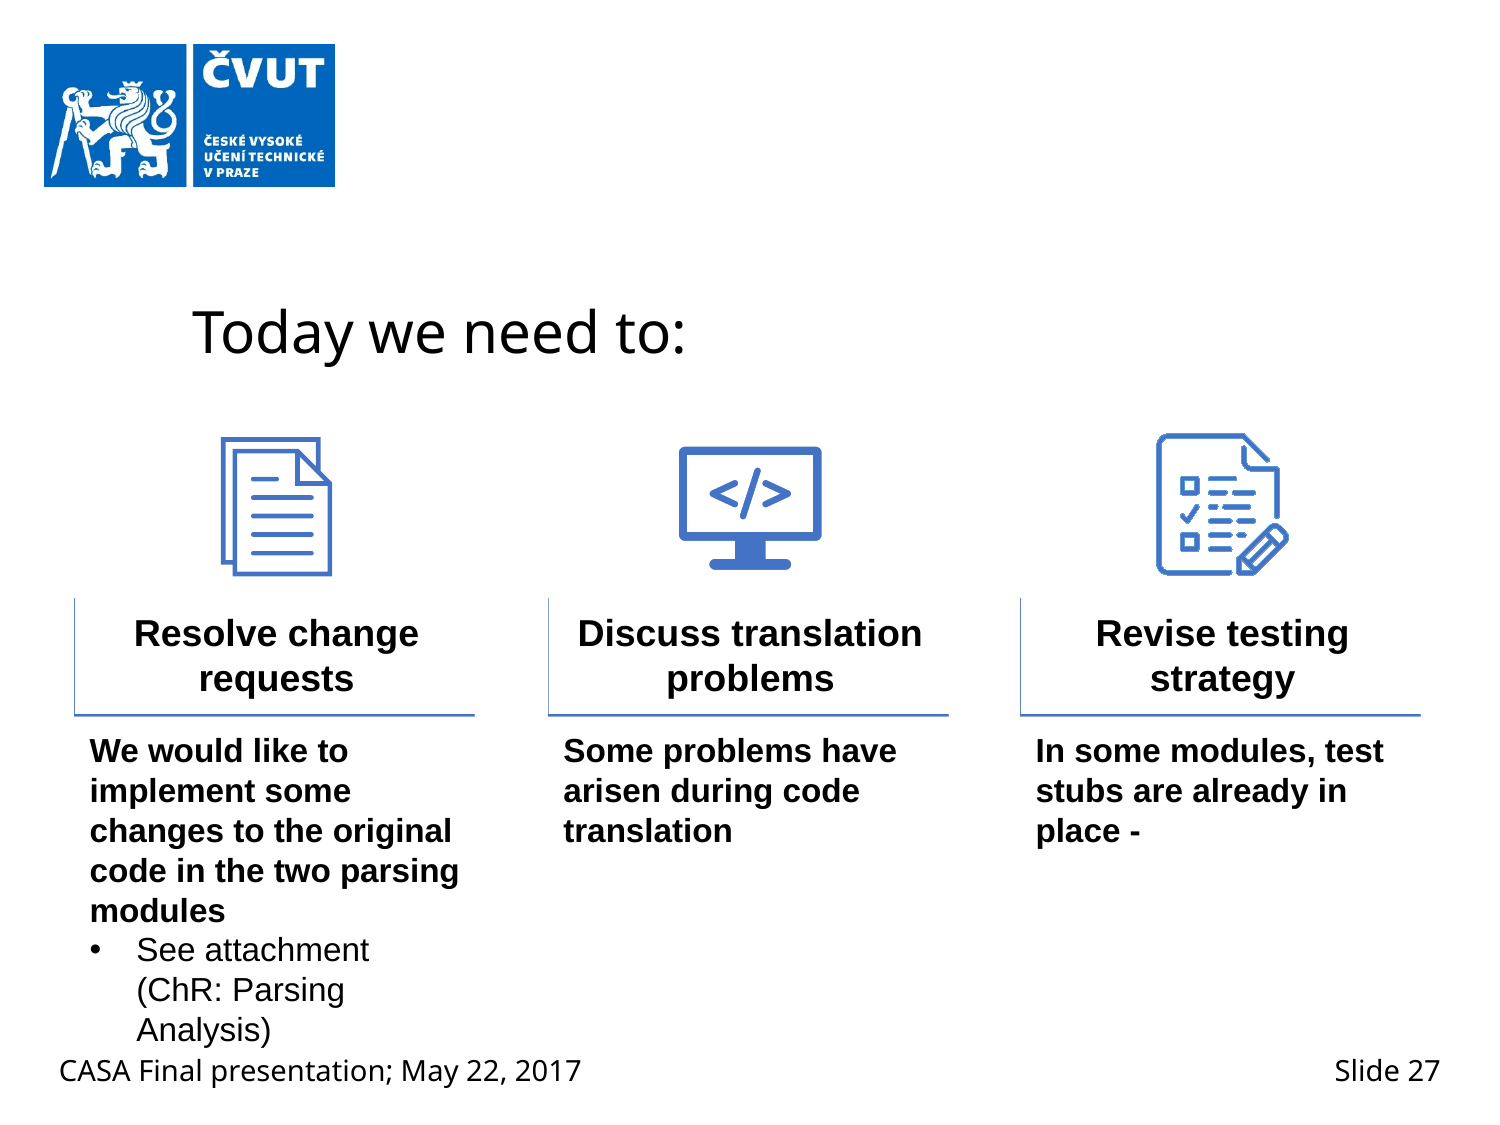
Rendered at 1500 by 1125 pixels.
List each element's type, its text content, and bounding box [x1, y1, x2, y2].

title Today we need to: [177, 295, 1456, 474]
text_box Some problems have arisen during code translation [548, 714, 953, 986]
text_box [220, 437, 333, 577]
picture [44, 44, 335, 187]
text_box Revise testing strategy [1020, 593, 1425, 714]
text_box Resolve change requests [74, 593, 479, 714]
text_box Discuss translation problems [548, 593, 953, 714]
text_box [677, 445, 823, 571]
text_box In some modules, test stubs are already in place - [1020, 714, 1425, 986]
text_box We would like to implement some changes to the original code in the two parsing modules See attachment (ChR: Parsing Analysis) [74, 714, 479, 986]
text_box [1156, 433, 1289, 576]
